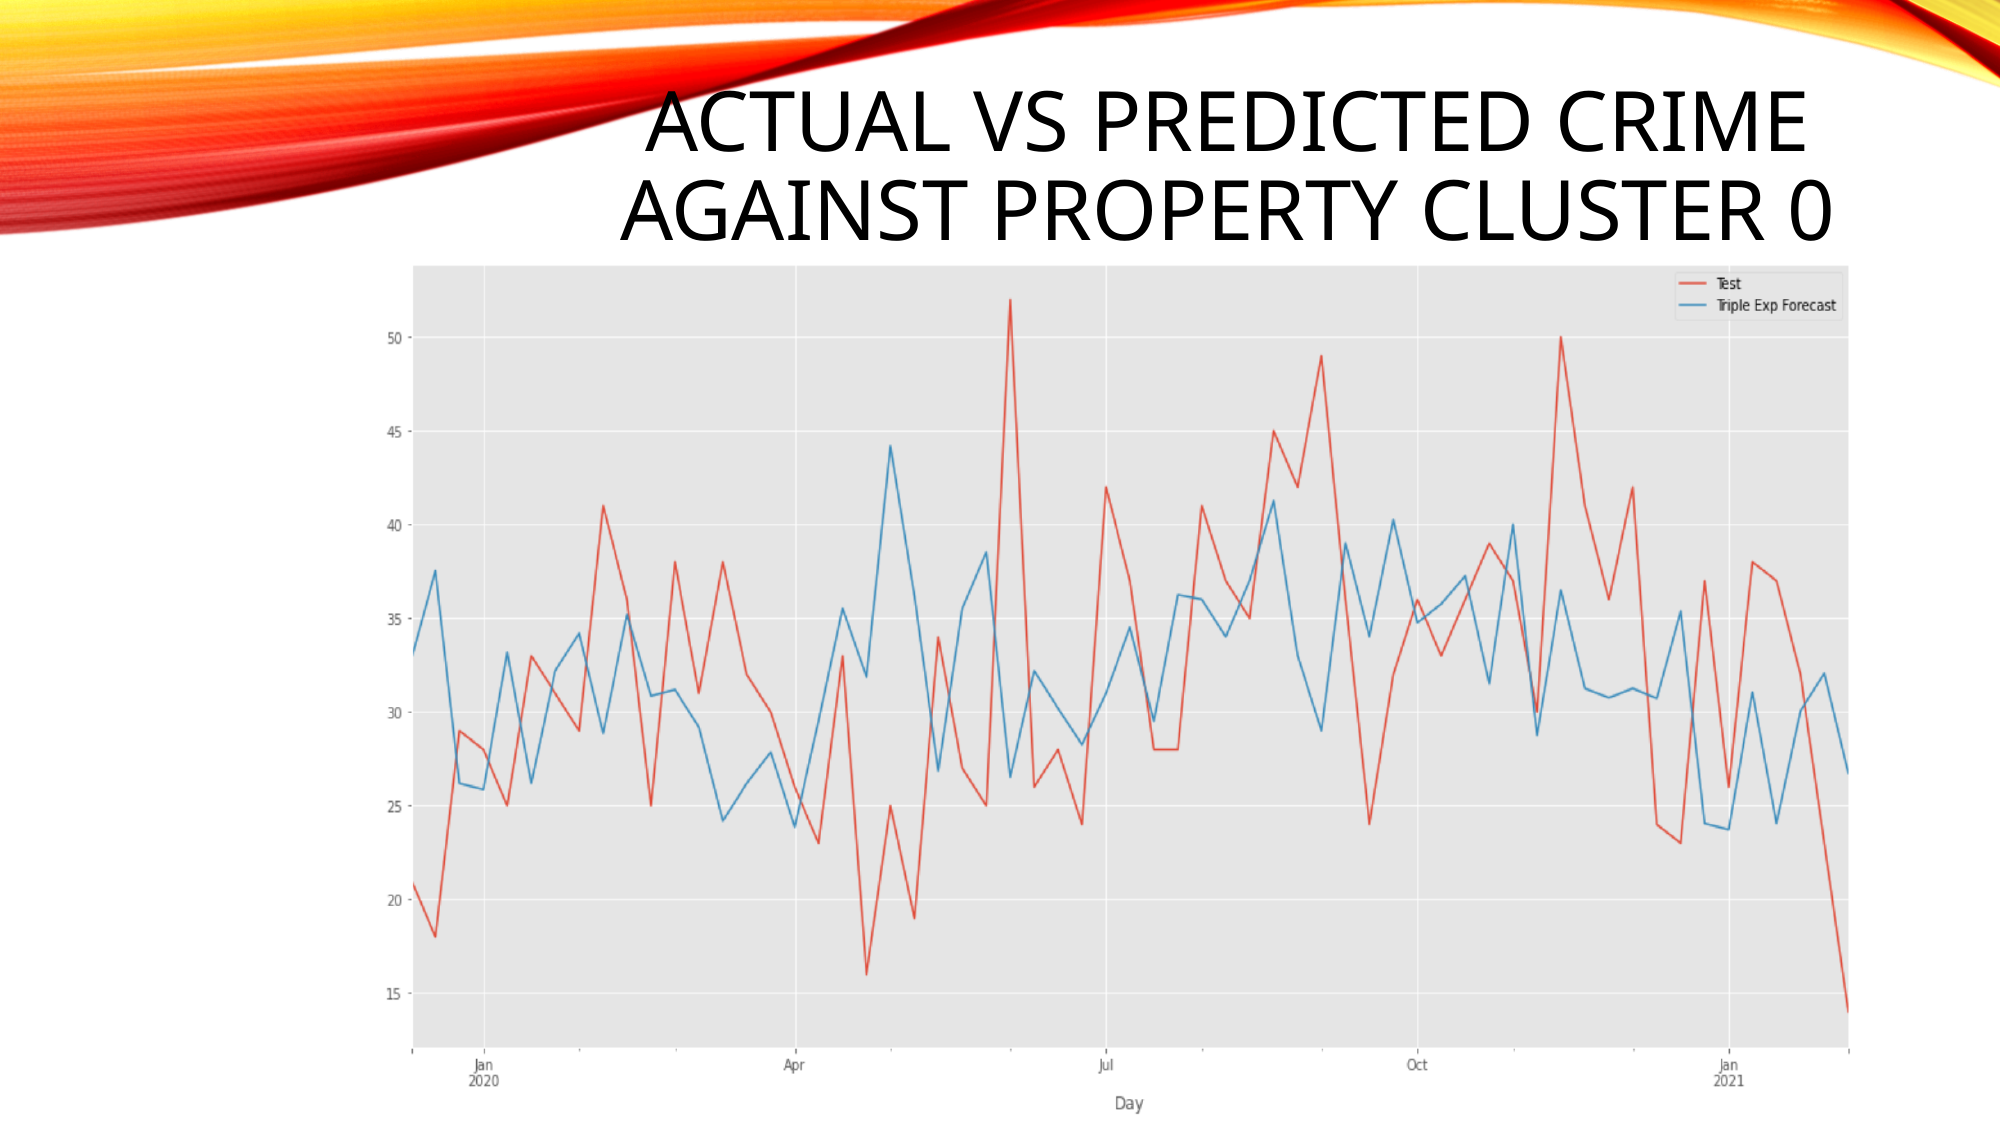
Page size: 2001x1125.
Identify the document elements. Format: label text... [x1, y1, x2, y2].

title Actual vs predicted crime against property cluster 0 [521, 62, 1935, 275]
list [366, 249, 1869, 1125]
picture [0, 0, 2000, 237]
